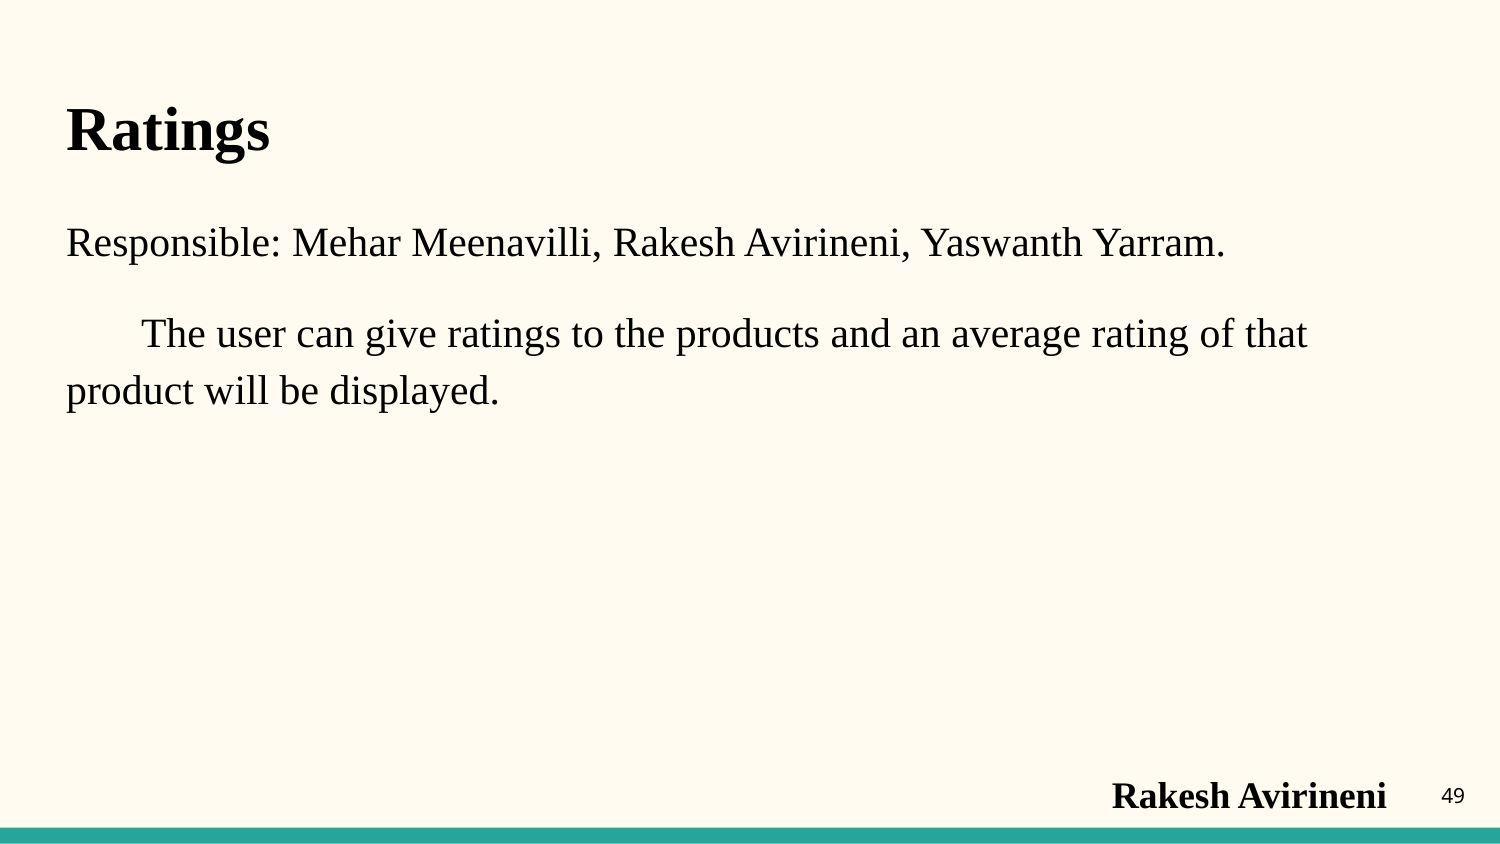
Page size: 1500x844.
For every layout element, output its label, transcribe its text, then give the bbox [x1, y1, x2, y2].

list Rakesh Avirineni [1096, 749, 1422, 801]
list Responsible: Mehar Meenavilli, Rakesh Avirineni, Yaswanth Yarram. The user can give ratings to the products and an average rating of that product will be displayed. [51, 192, 1449, 750]
slide_number ‹#› [1389, 764, 1480, 830]
title Ratings [51, 72, 1449, 174]
